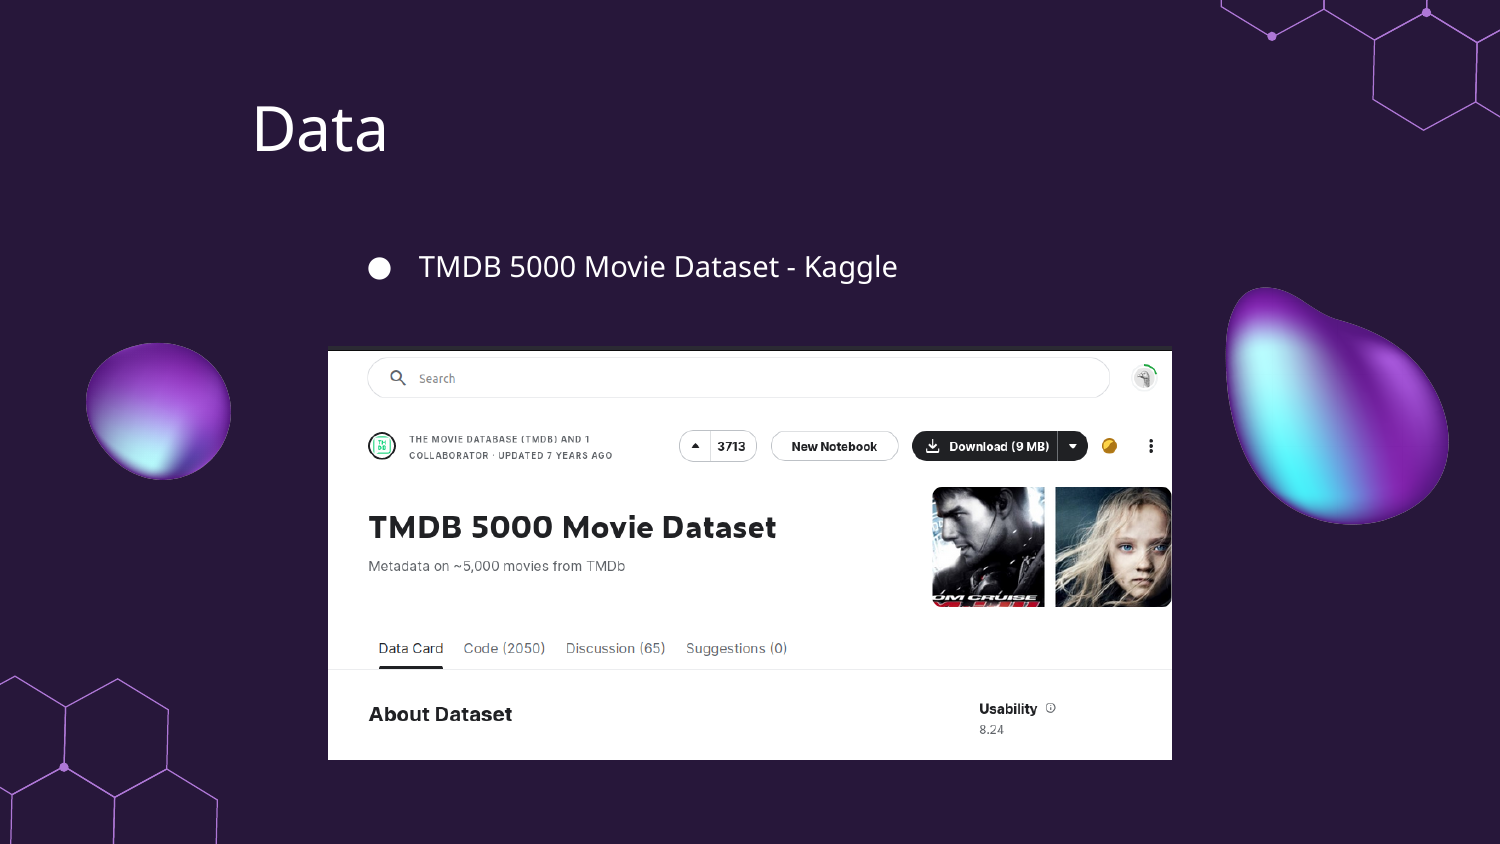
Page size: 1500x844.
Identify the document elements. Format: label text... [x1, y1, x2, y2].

title Data [0, 74, 719, 196]
picture [328, 346, 1172, 761]
picture [57, 307, 260, 509]
text_box TMDB 5000 Movie Dataset - Kaggle [328, 227, 978, 308]
picture [1209, 265, 1465, 540]
